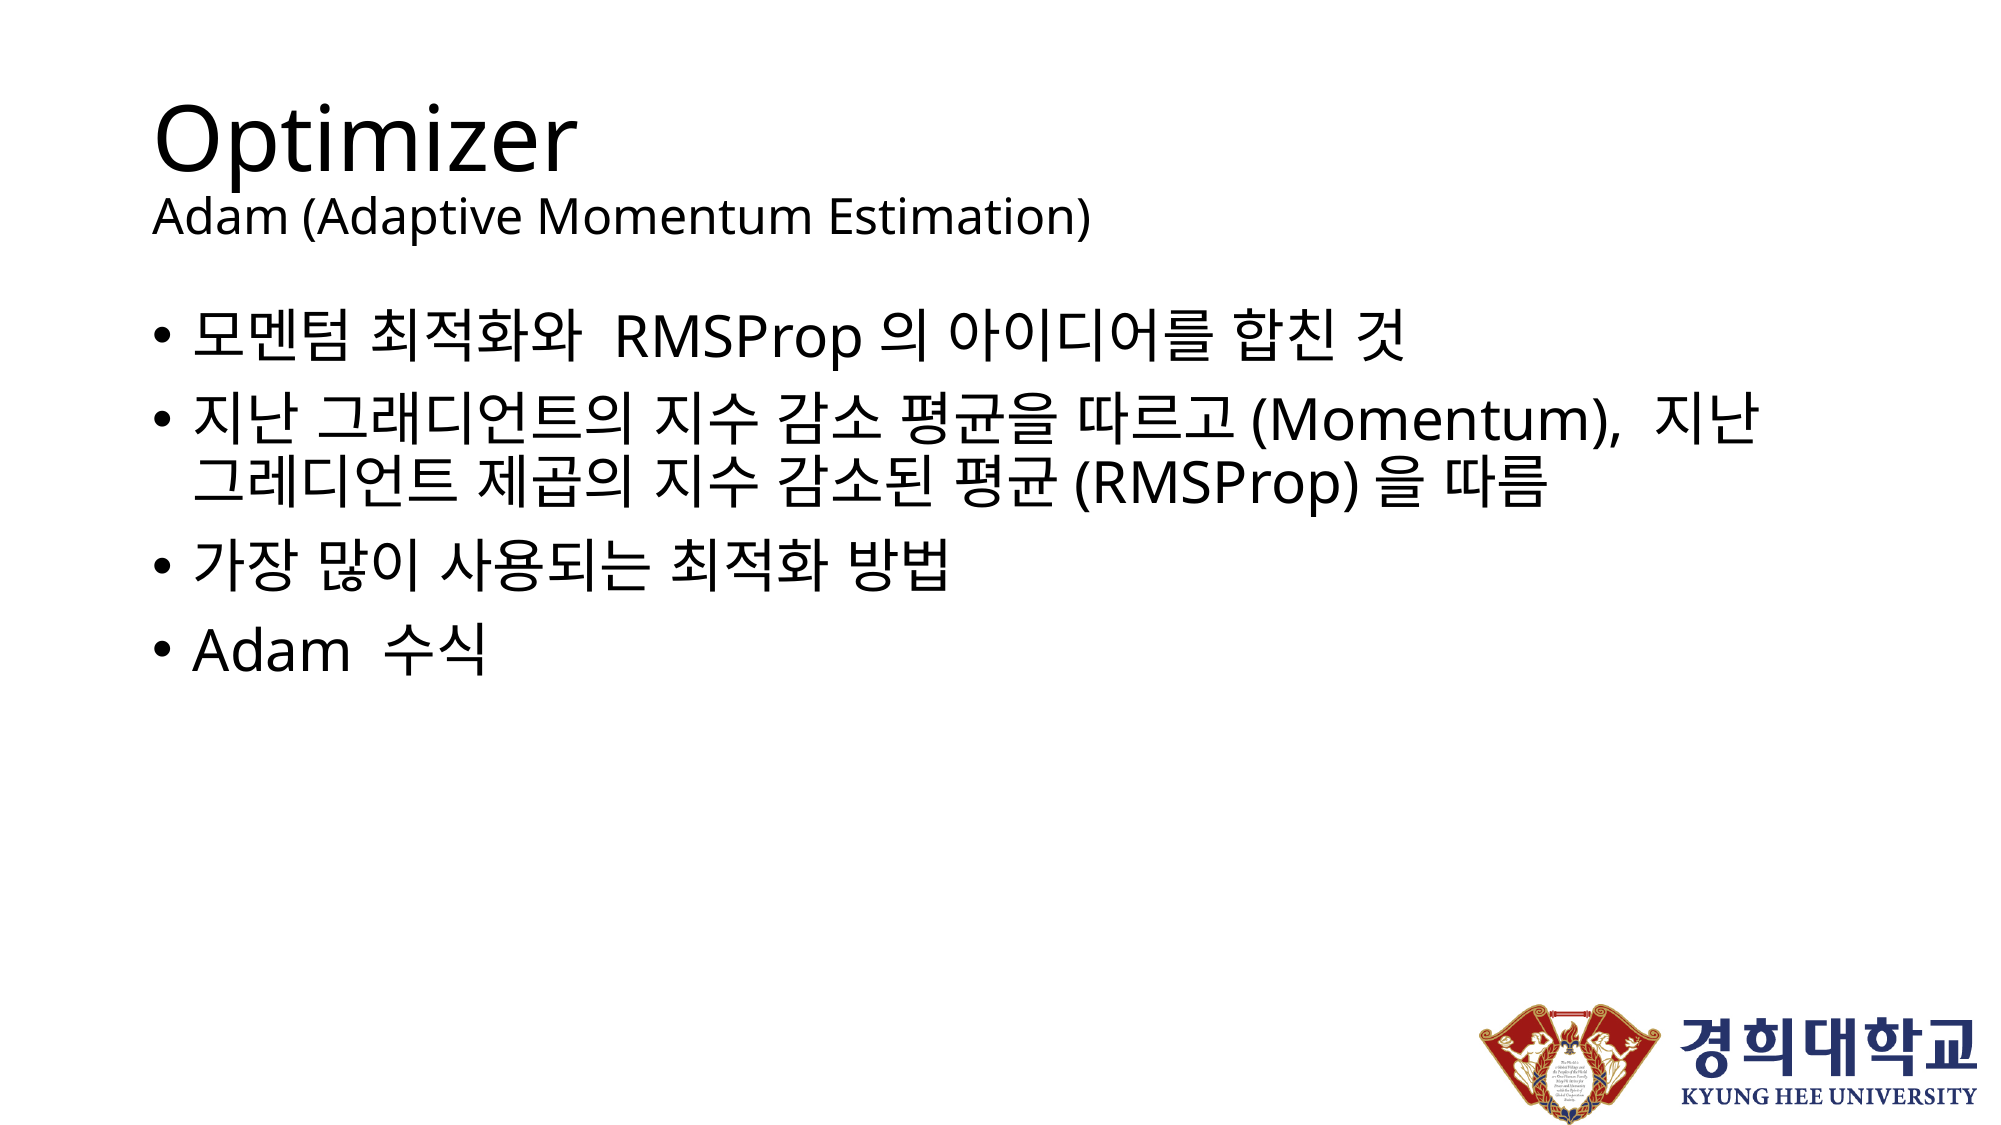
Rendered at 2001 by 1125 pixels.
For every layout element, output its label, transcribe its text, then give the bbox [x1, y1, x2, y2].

picture [1479, 1004, 1977, 1125]
title Optimizer Adam (Adaptive Momentum Estimation) [137, 59, 1863, 278]
